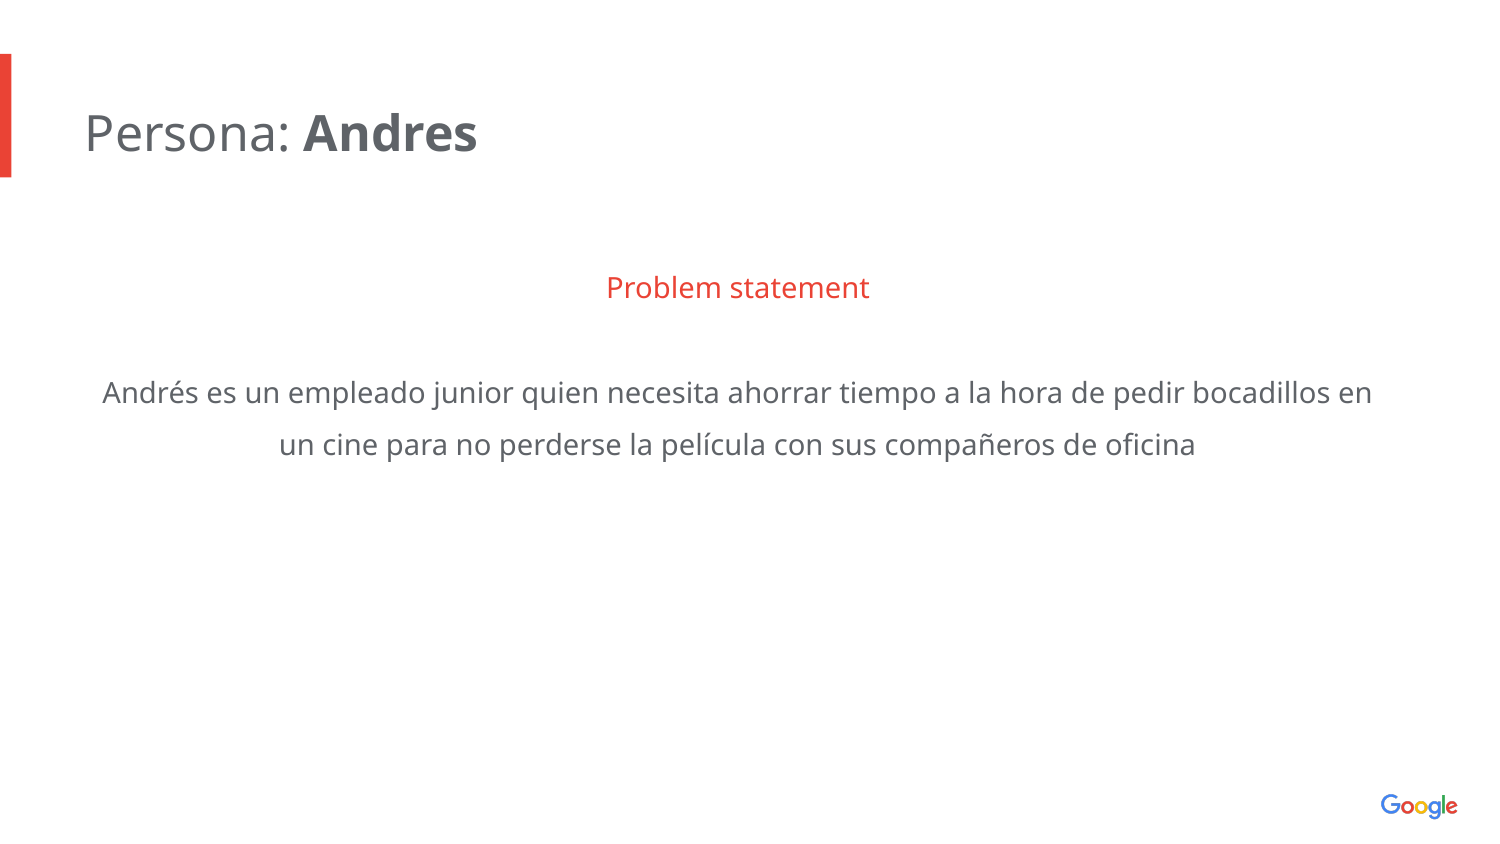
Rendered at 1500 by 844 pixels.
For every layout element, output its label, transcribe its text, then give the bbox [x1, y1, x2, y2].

text_box Persona: Andres [84, 85, 1087, 176]
picture [1381, 794, 1458, 820]
text_box Problem statement Andrés es un empleado junior quien necesita ahorrar tiempo a la hora de pedir bocadillos en un cine para no perderse la película con sus compañeros de oficina [84, 236, 1407, 529]
